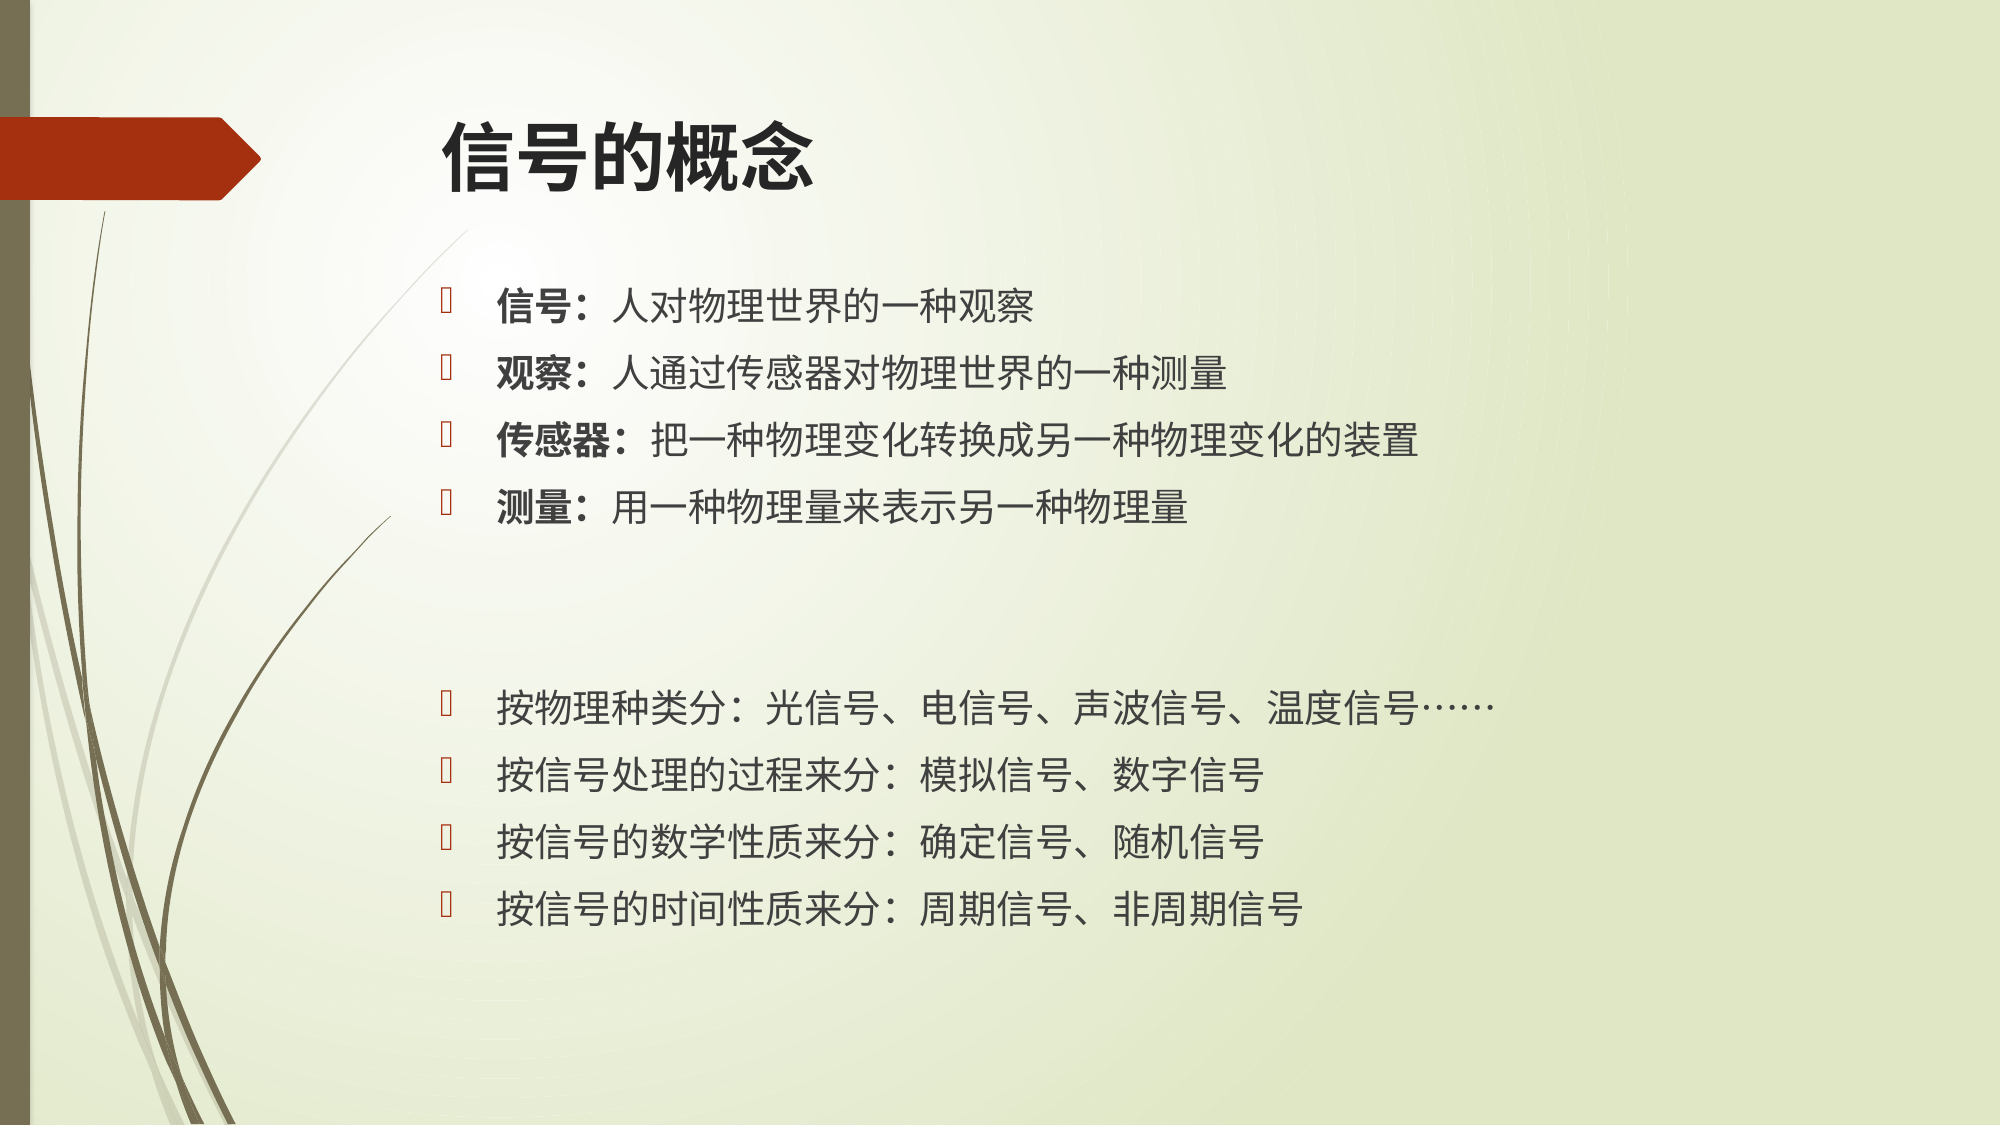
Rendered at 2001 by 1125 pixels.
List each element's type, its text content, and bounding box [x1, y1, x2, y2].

title 信号的概念 [425, 102, 1888, 274]
list 信号：人对物理世界的一种观察 观察：人通过传感器对物理世界的一种测量 传感器：把一种物理变化转换成另一种物理变化的装置 测量：用一种物理量来表示另一种物理量 按物理种类分：光信号、电信号、声波信号、温度信号…… 按信号处理的过程来分：模拟信号、数字信号 按信号的数学性质来分：确定信号、随机信号 按信号的时间性质来分：周期信号、非周期信号 [424, 274, 1888, 1009]
